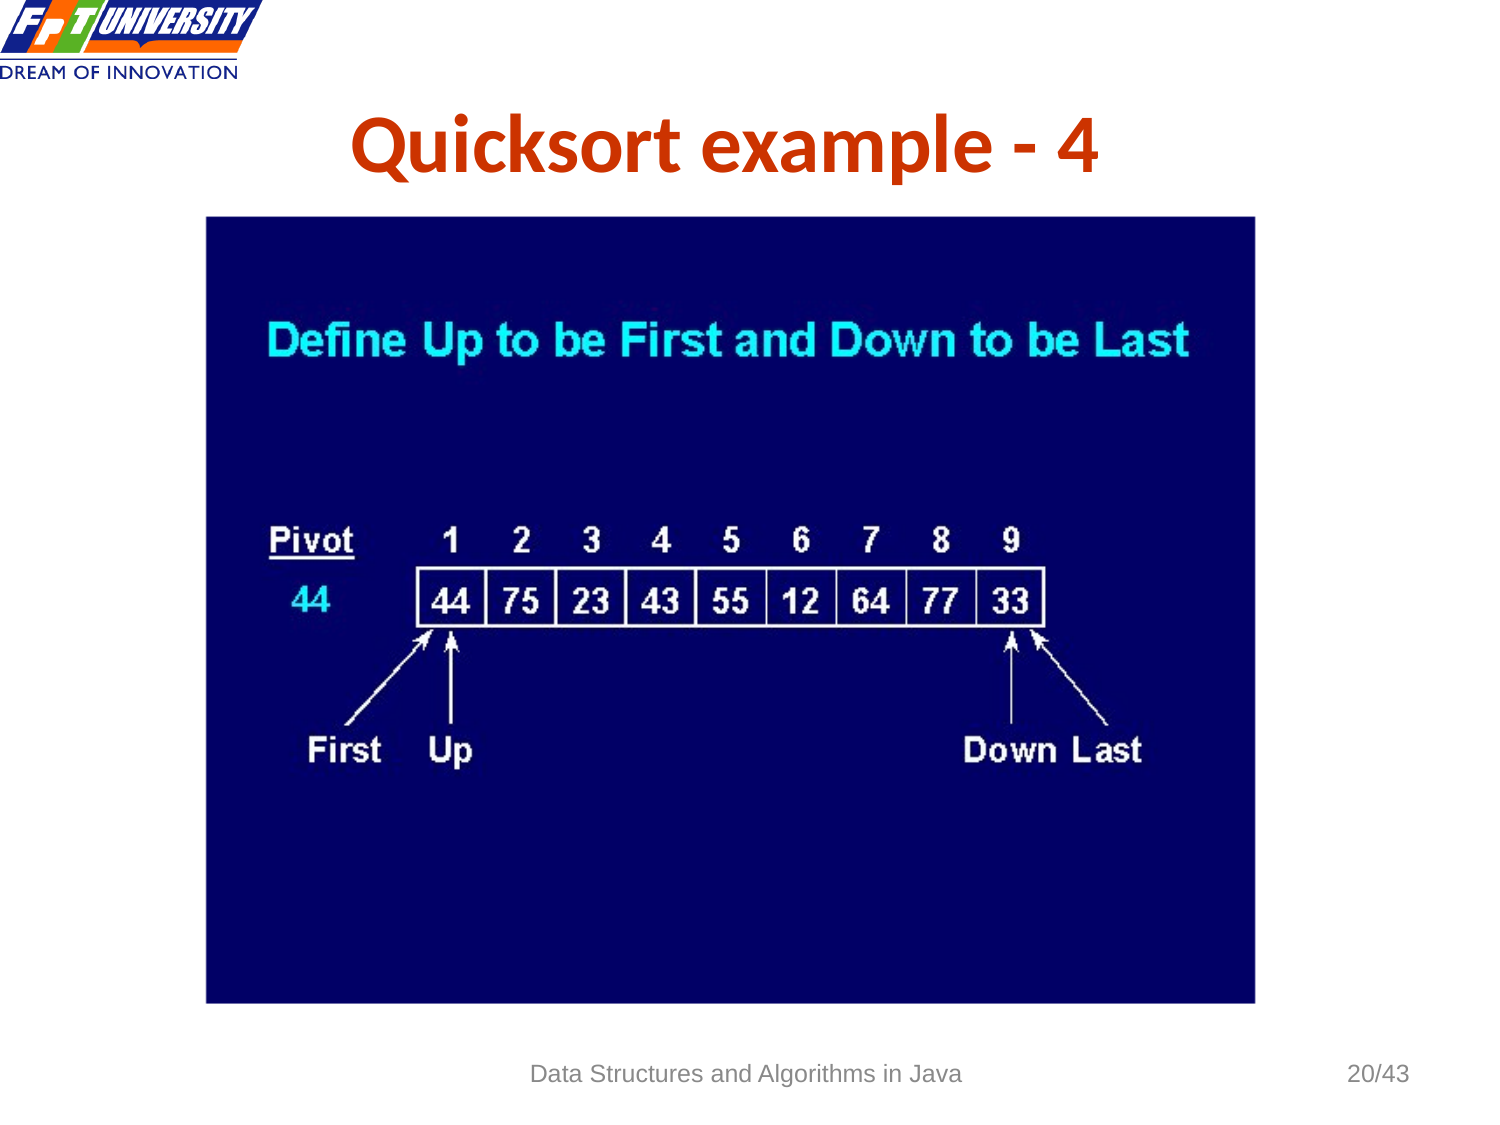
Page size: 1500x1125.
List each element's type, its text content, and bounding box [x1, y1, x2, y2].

slide_number /43 [1074, 1042, 1425, 1103]
picture [0, 0, 263, 79]
footer Data Structures and Algorithms in Java [474, 1042, 1025, 1103]
title Quicksort example - 4 [224, 37, 1226, 210]
picture [199, 212, 1263, 1010]
